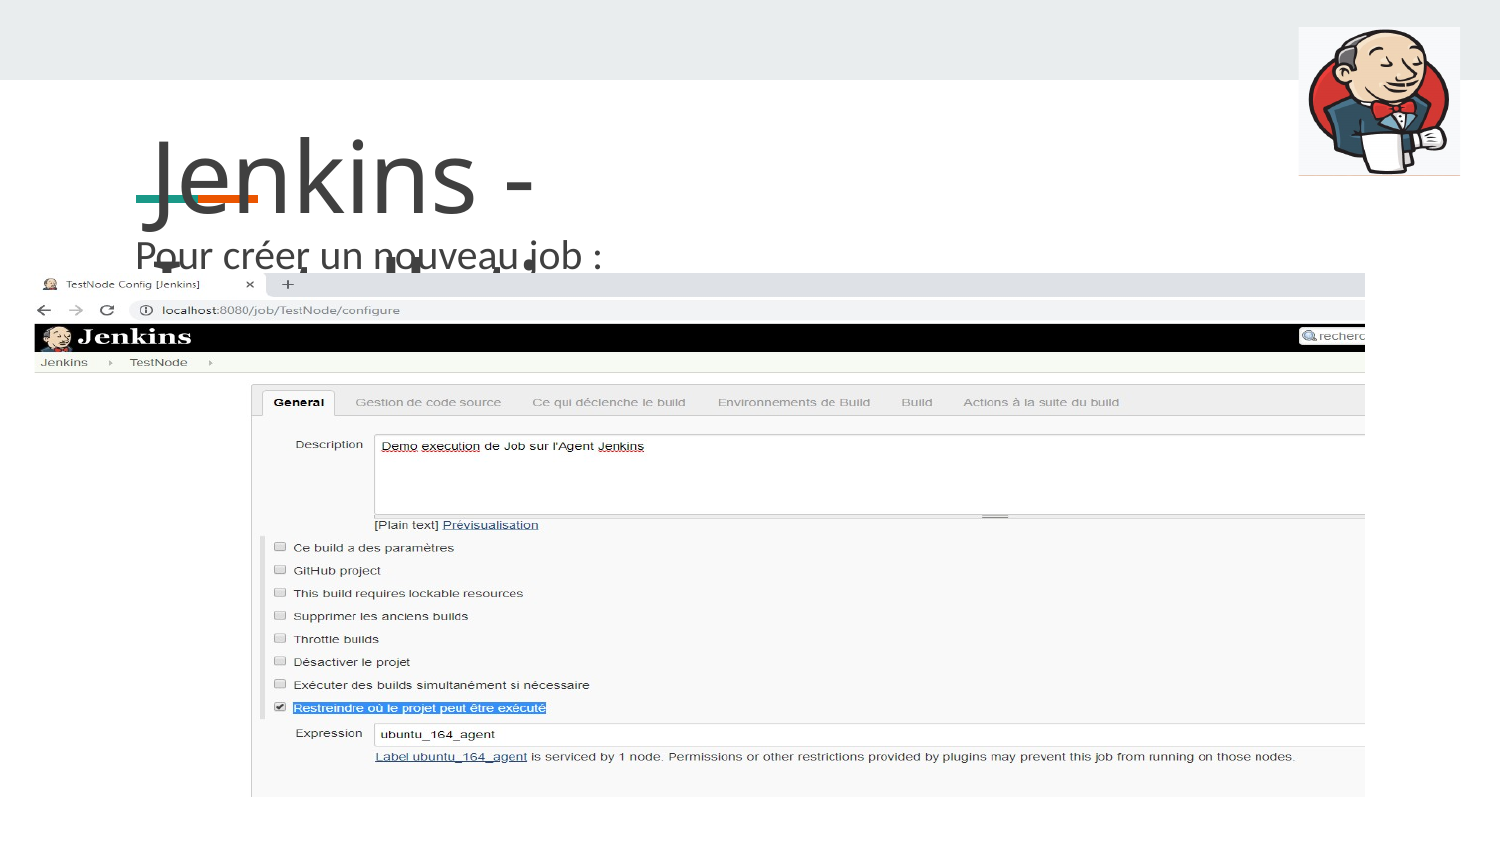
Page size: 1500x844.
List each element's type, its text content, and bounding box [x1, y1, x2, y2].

text_box [1298, 27, 1461, 176]
text_box Pour créer un nouveau job : [132, 225, 608, 273]
text_box Jenkins - Installation [147, 111, 938, 273]
text_box [34, 273, 1365, 797]
